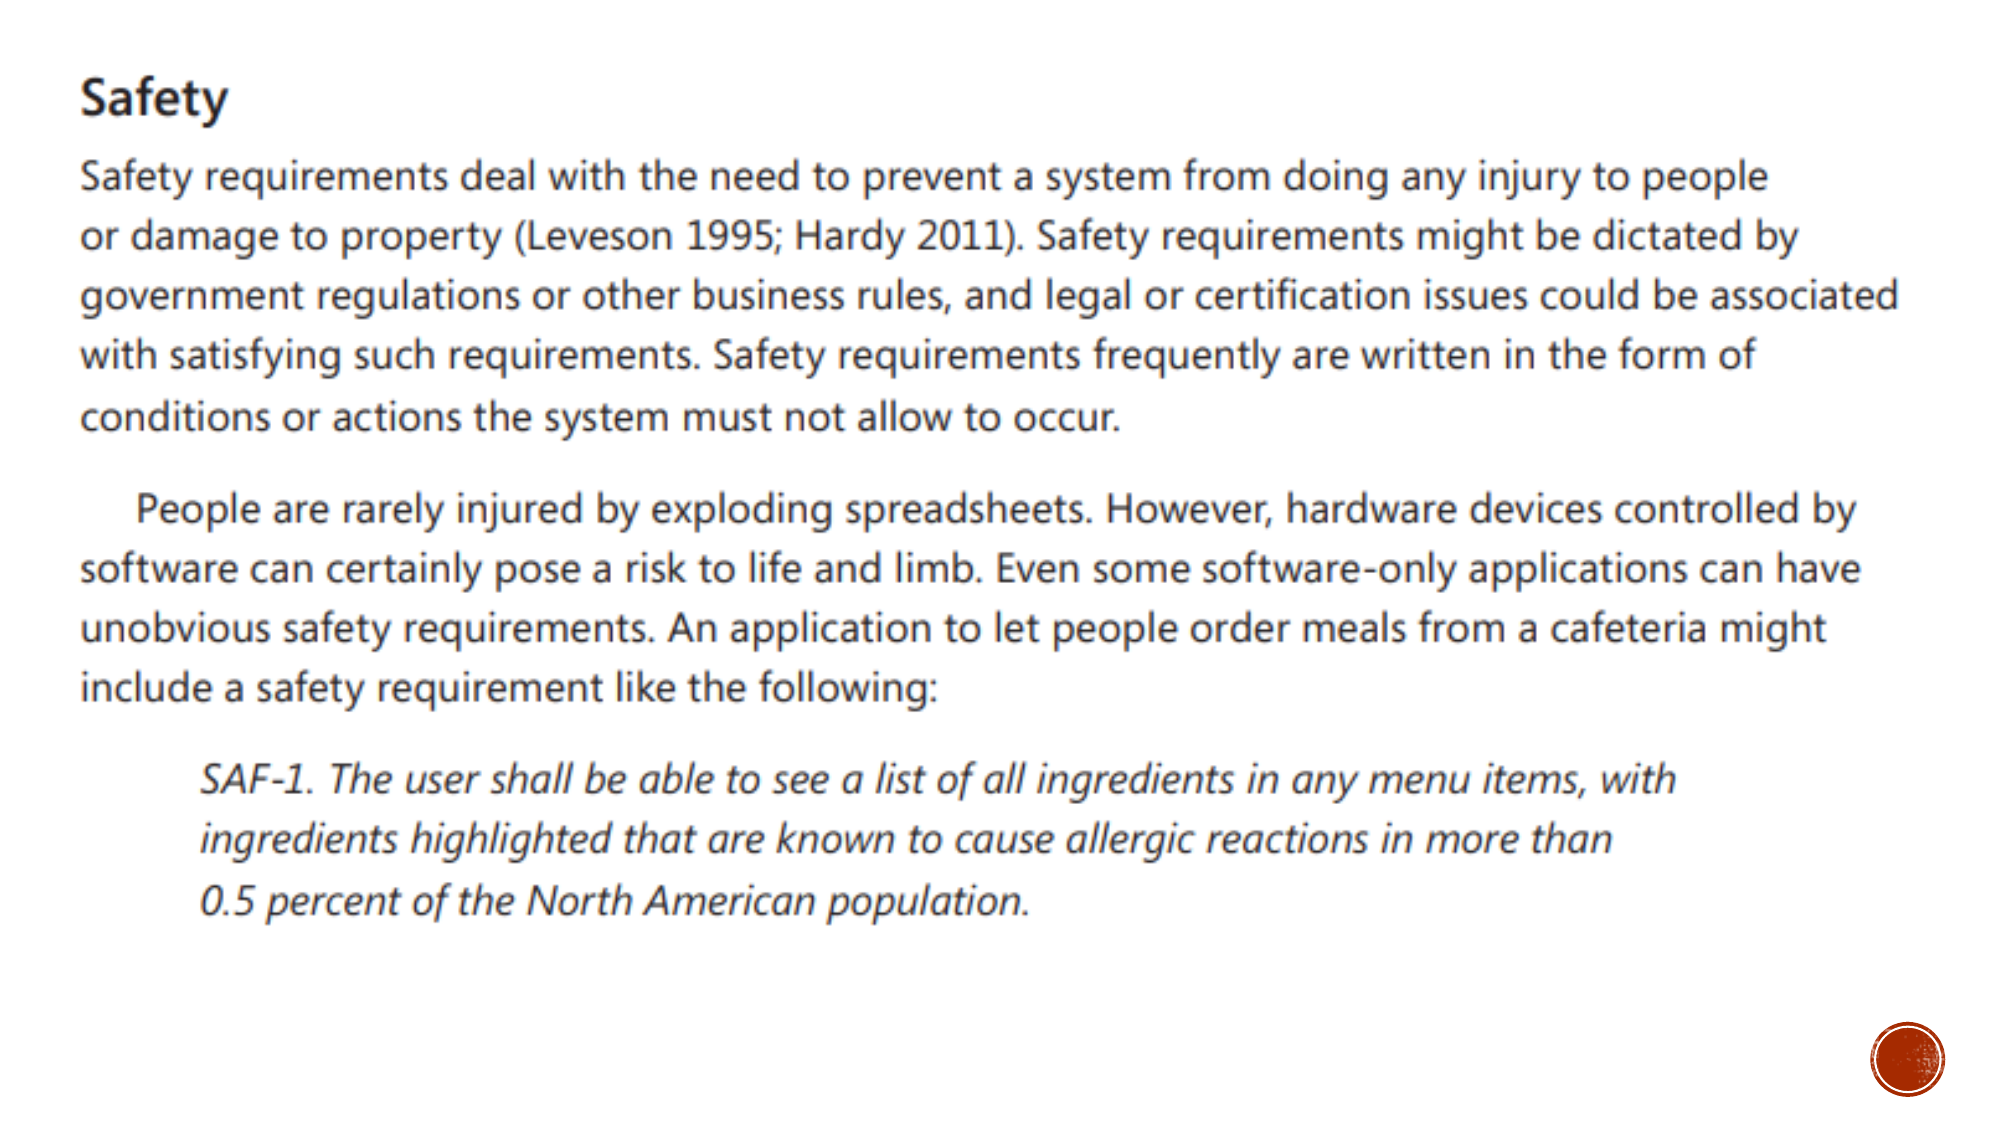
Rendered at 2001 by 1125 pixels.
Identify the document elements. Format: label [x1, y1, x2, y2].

picture [60, 49, 1931, 945]
